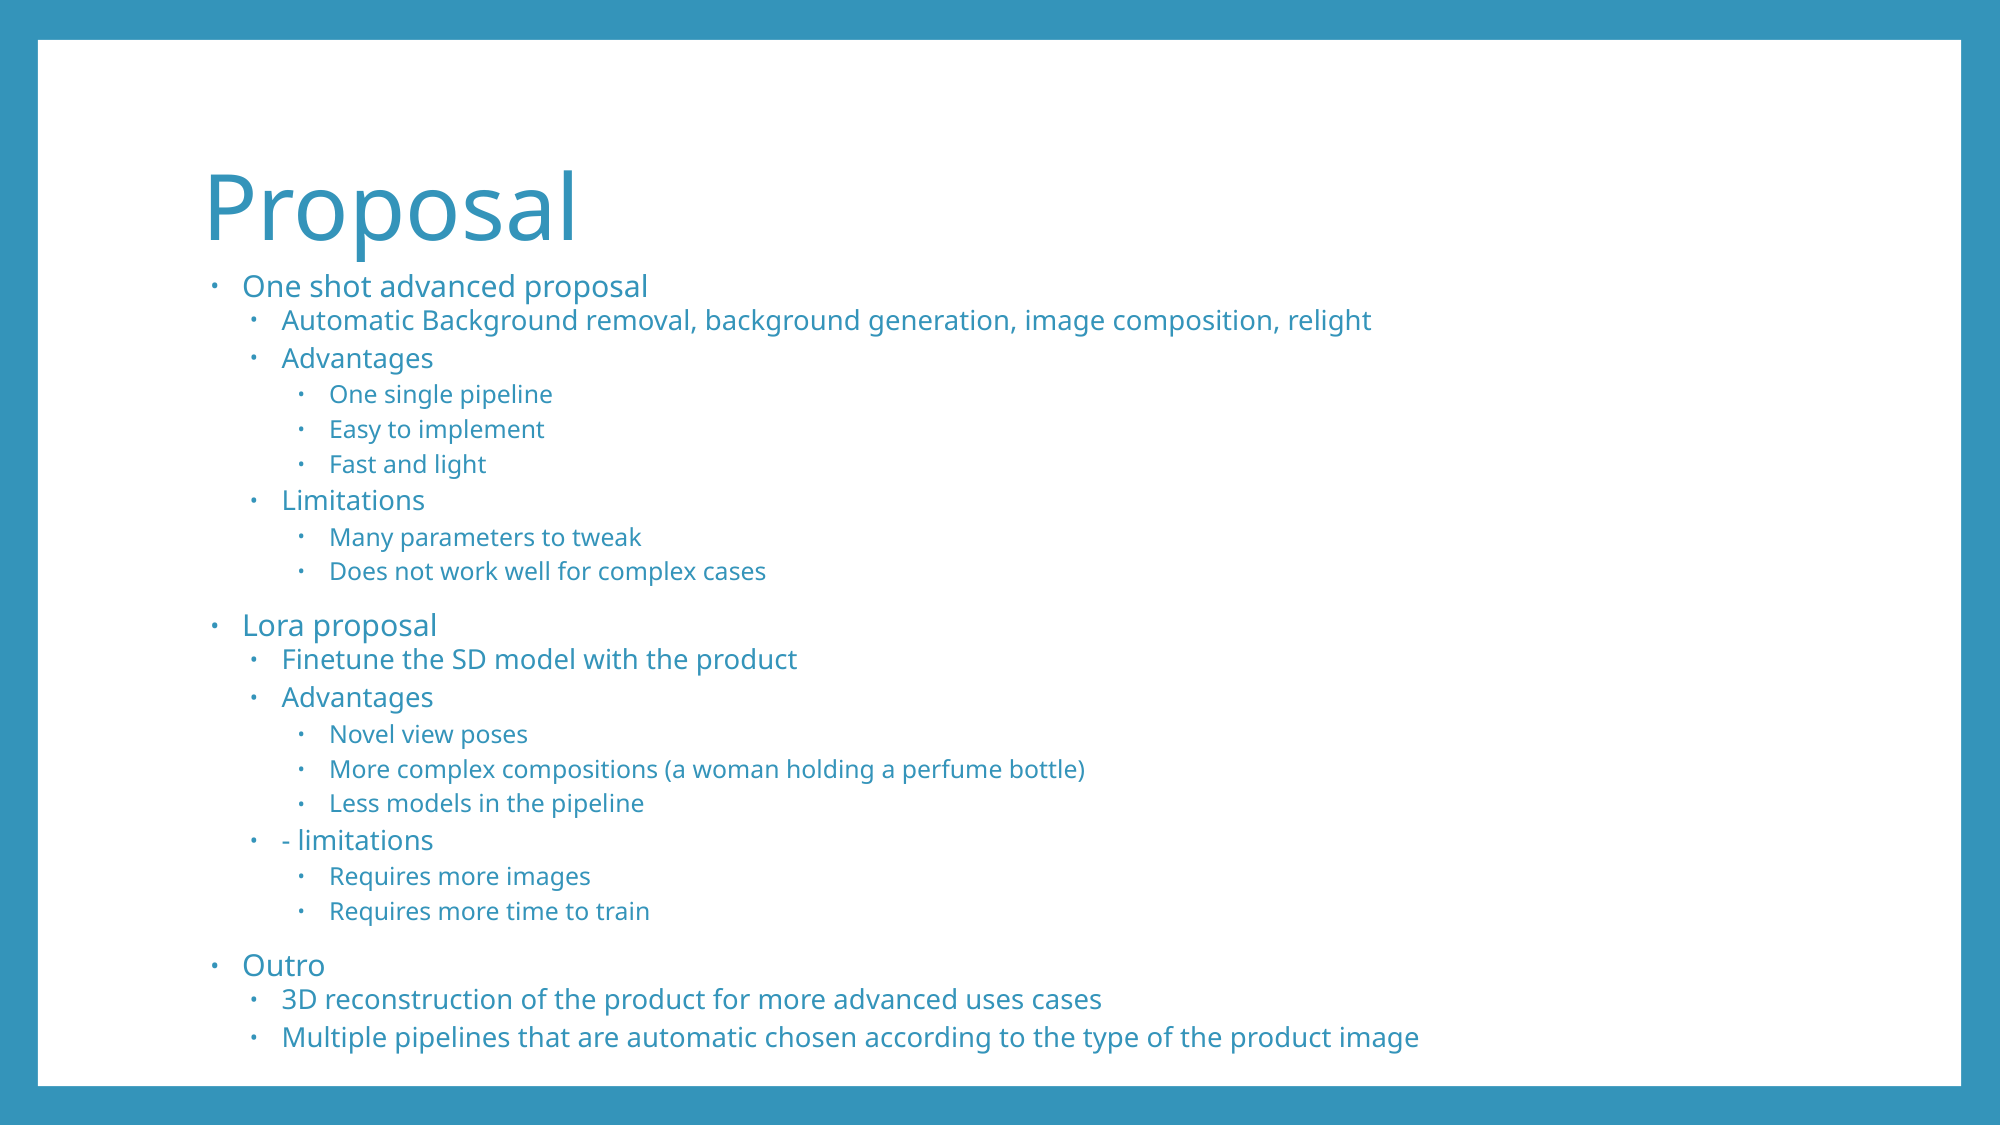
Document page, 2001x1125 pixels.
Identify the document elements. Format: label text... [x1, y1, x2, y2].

title Proposal [187, 99, 1808, 263]
list One shot advanced proposal Automatic Background removal, background generation, image composition, relight Advantages One single pipeline Easy to implement Fast and light Limitations Many parameters to tweak Does not work well for complex cases Lora proposal Finetune the SD model with the product Advantages Novel view poses More complex compositions (a woman holding a perfume bottle) Less models in the pipeline - limitations Requires more images Requires more time to train Outro 3D reconstruction of the product for more advanced uses cases Multiple pipelines that are automatic chosen according to the type of the product image [187, 263, 1808, 1064]
